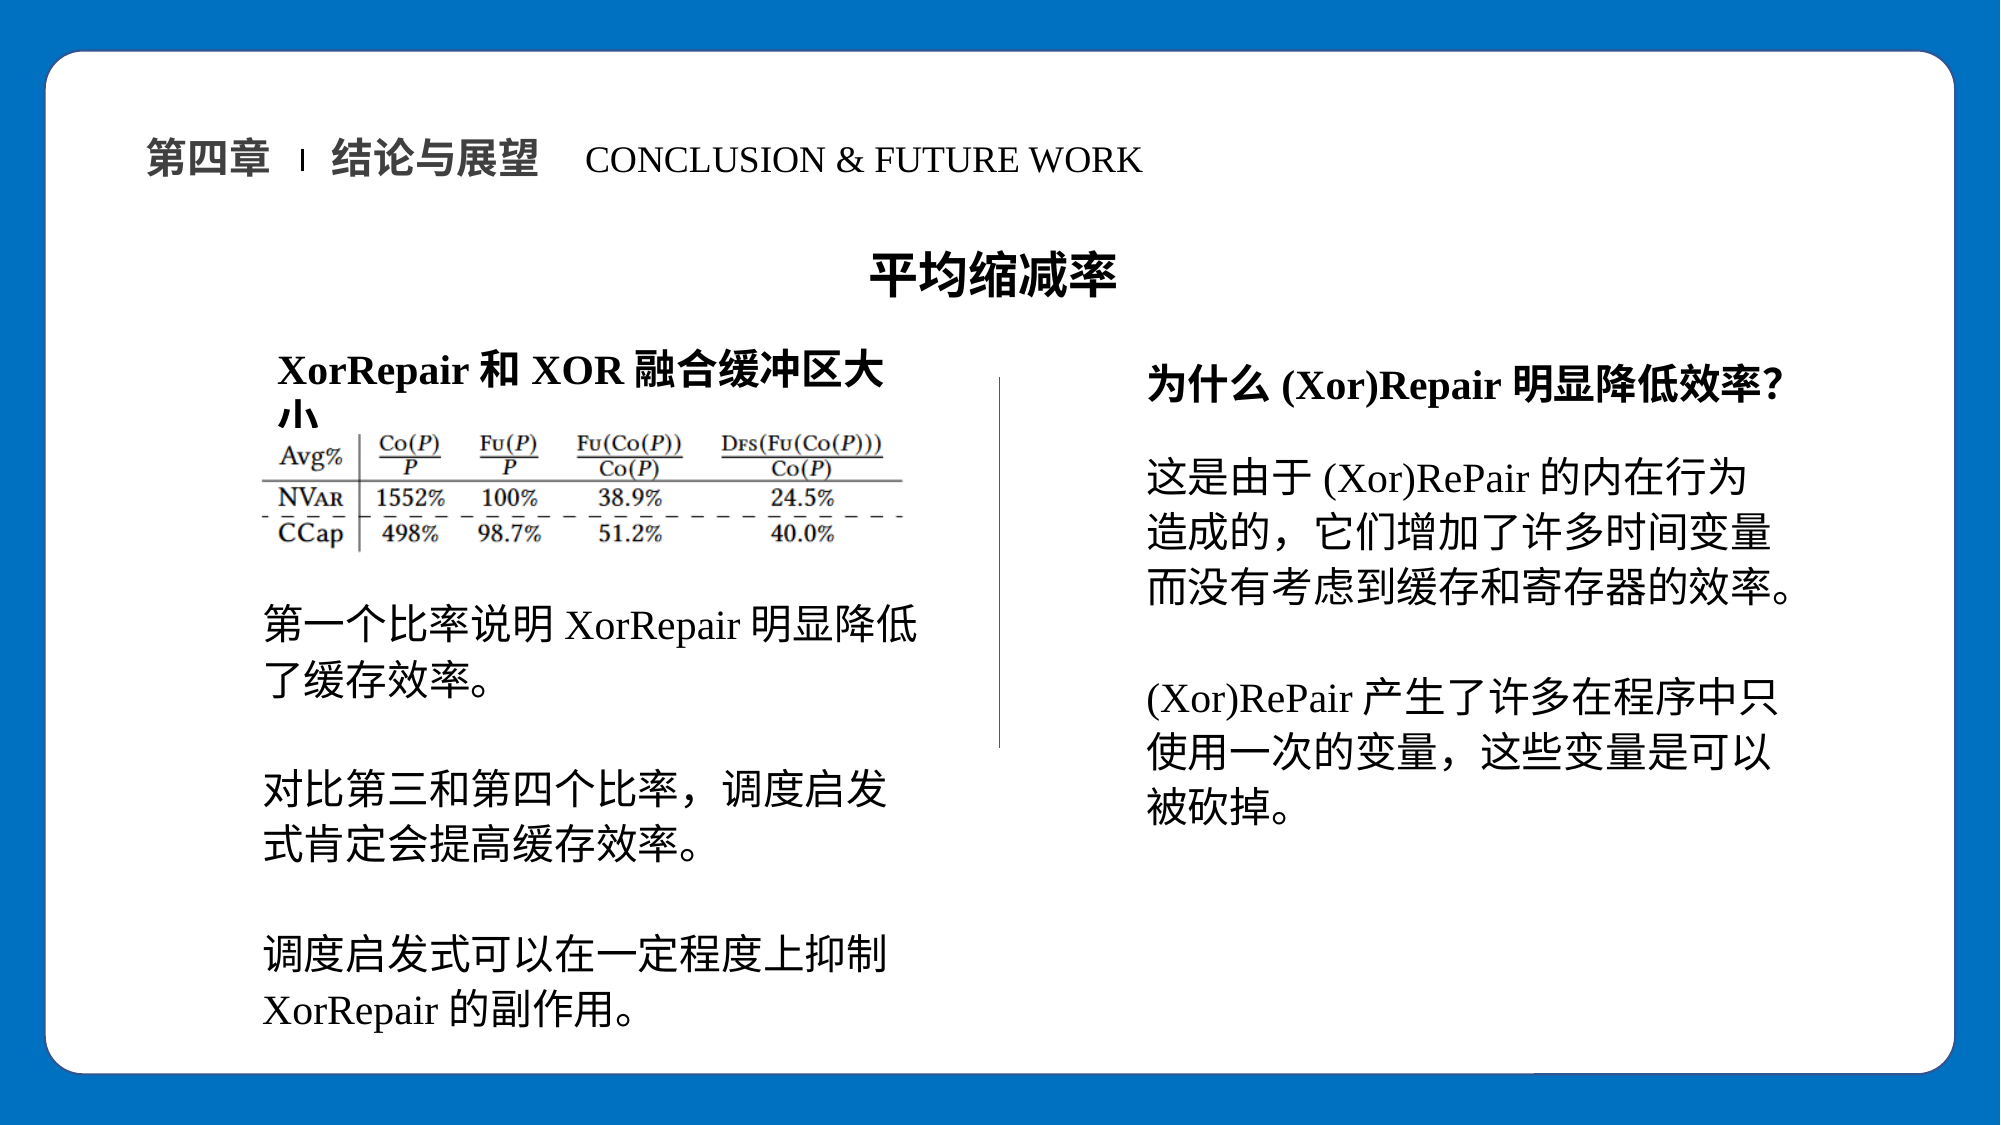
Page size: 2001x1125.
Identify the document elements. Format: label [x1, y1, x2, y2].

picture [247, 428, 922, 559]
text_box [0, 0, 2000, 1125]
